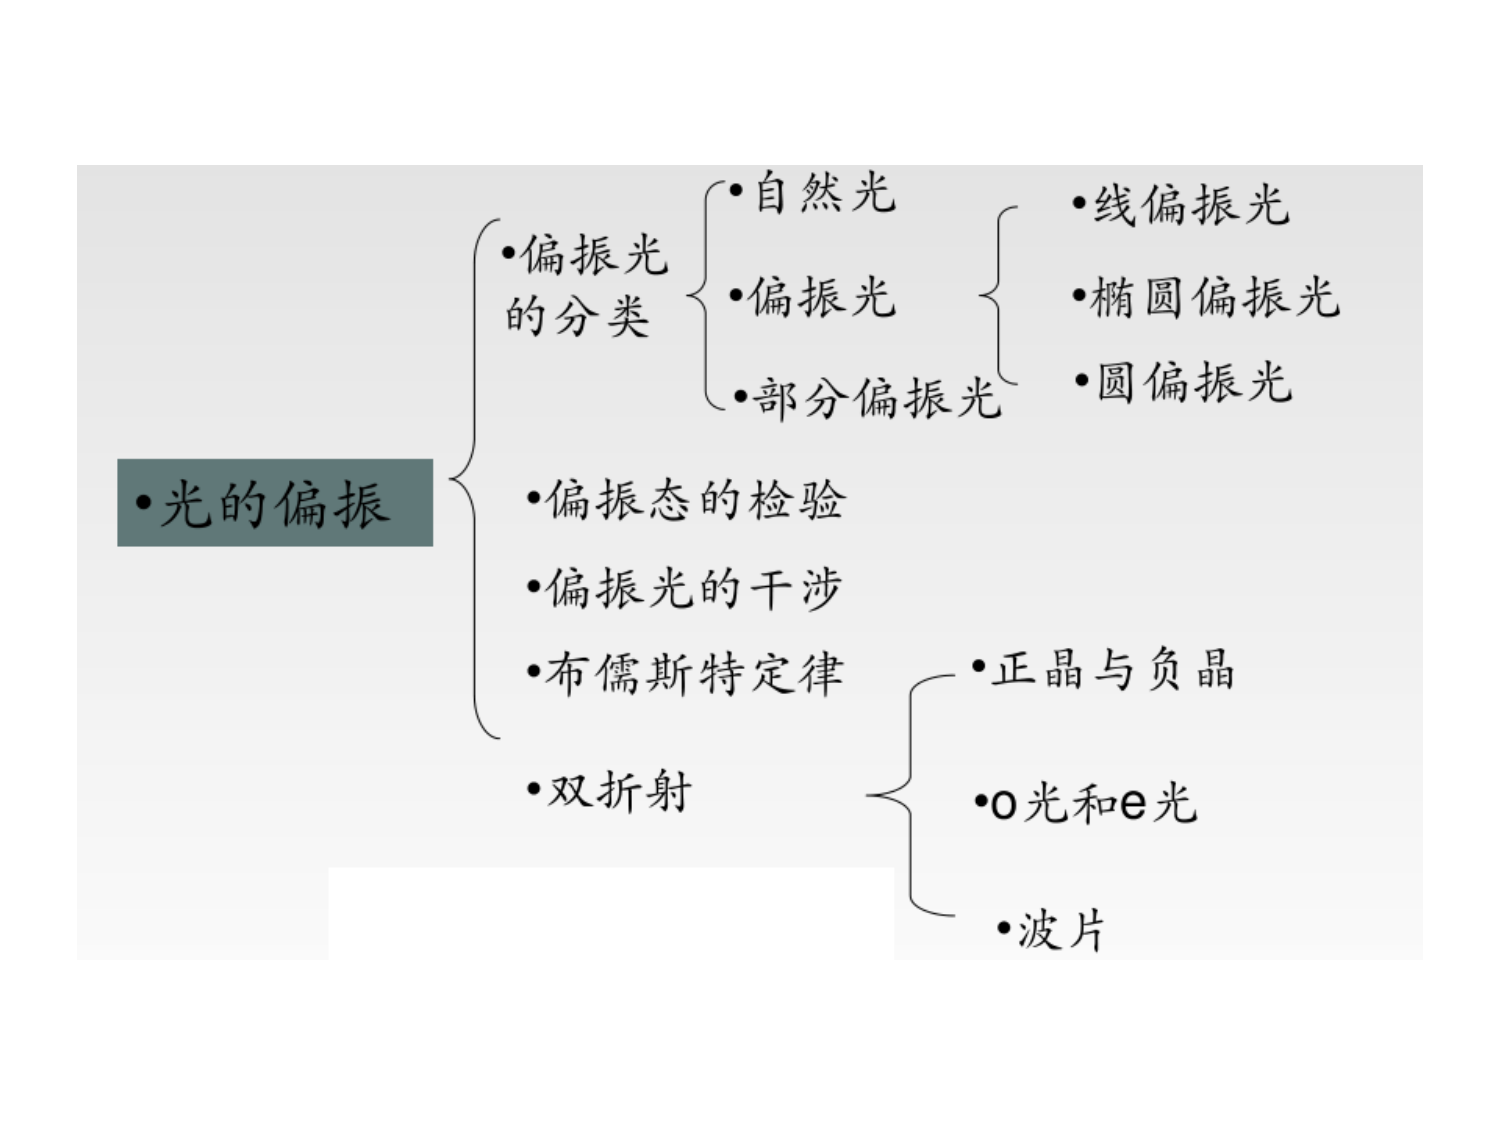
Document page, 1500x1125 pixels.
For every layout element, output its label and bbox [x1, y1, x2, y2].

picture [77, 165, 1423, 960]
